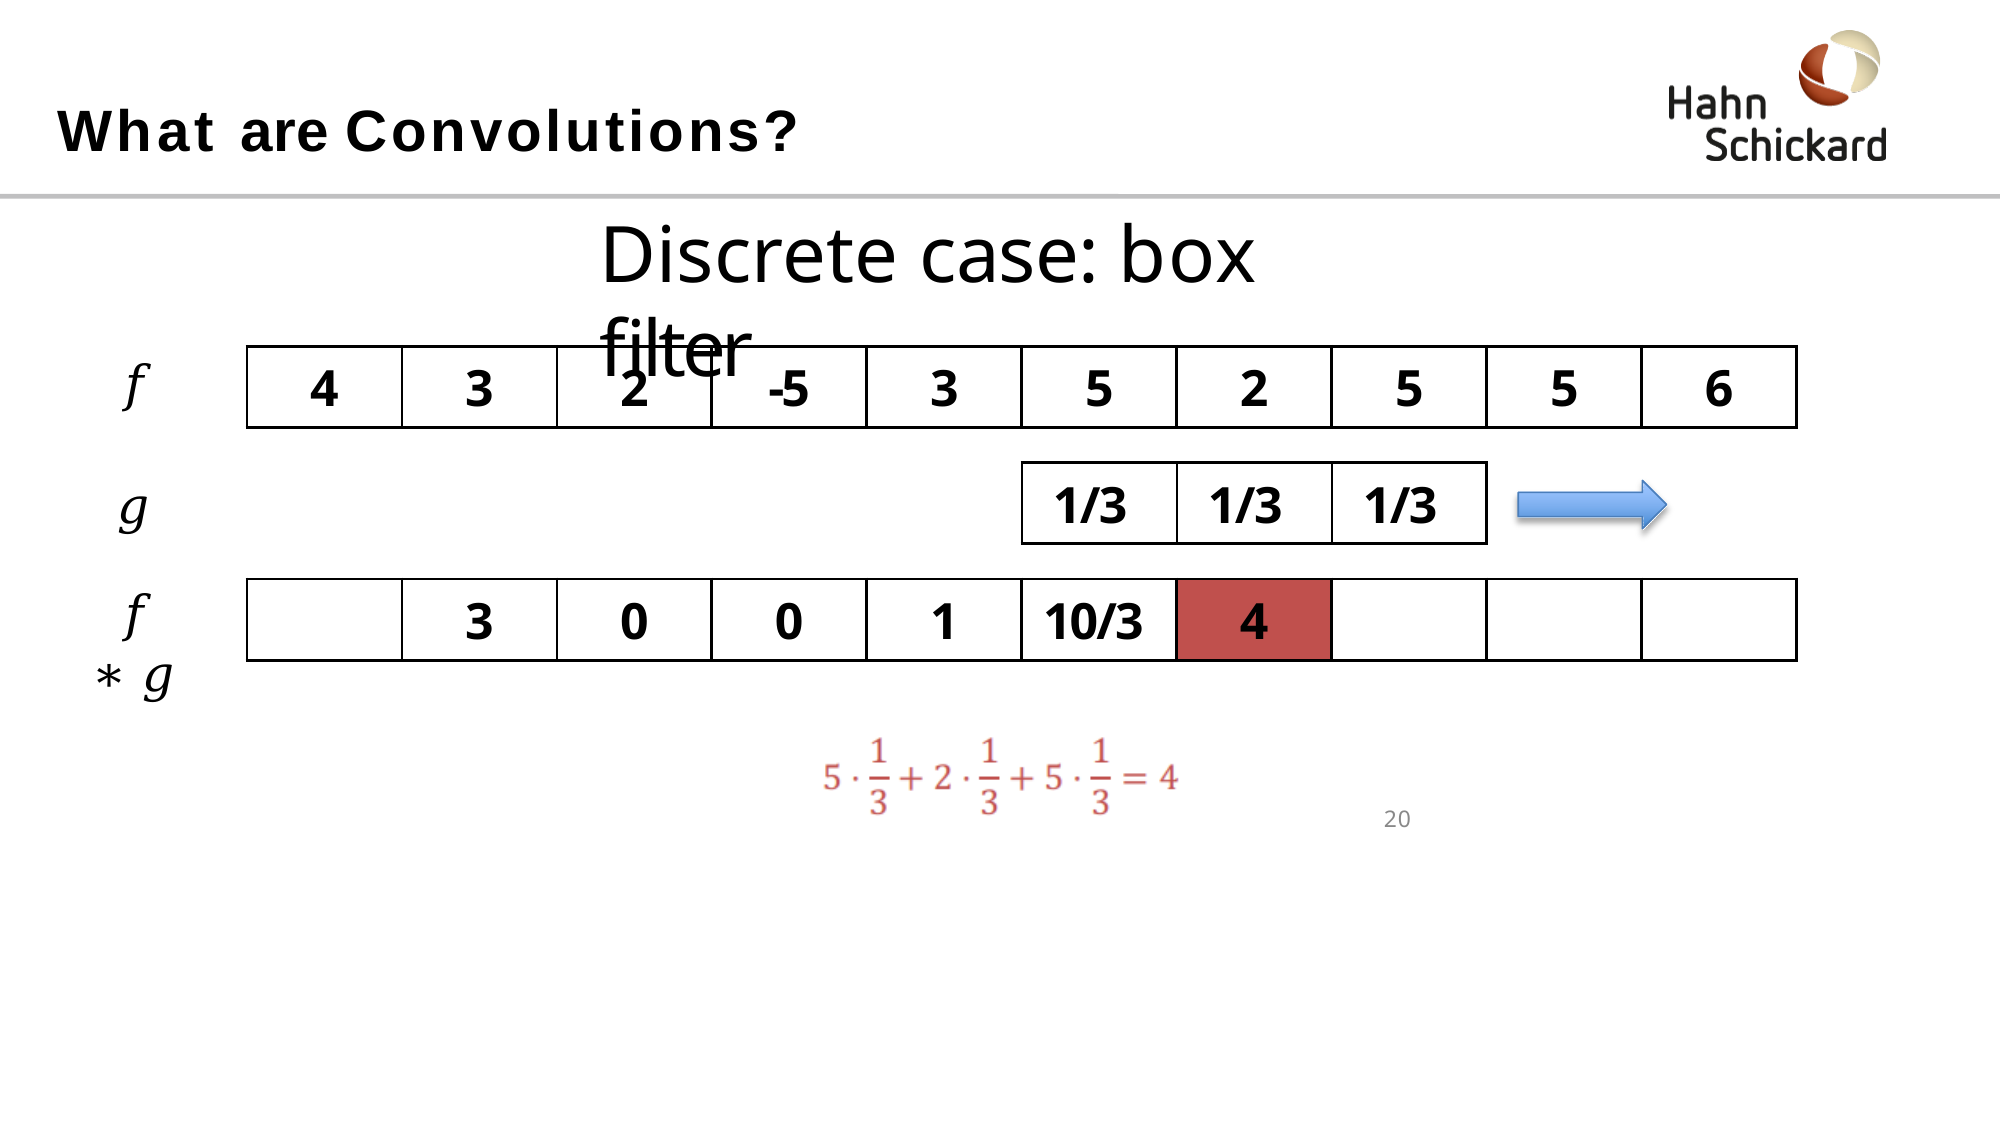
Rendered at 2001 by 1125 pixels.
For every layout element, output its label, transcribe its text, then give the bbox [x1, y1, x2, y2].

table_header 3 [403, 580, 556, 659]
table_header 4 [1178, 580, 1330, 659]
table_header [1488, 580, 1640, 659]
table_header [1643, 580, 1795, 659]
table_header 1/3 [1023, 464, 1176, 542]
table_header 4 [248, 348, 401, 426]
picture [788, 721, 1224, 874]
table_header [1333, 580, 1377, 659]
title What are Convolutions? [54, 30, 2000, 223]
table_header 2 [558, 348, 710, 426]
table_header 3 [868, 392, 1020, 426]
table_header 5 [1023, 392, 1175, 426]
table_header 10/3 [1023, 580, 1175, 659]
table_header 1/3 [1333, 464, 1485, 542]
table_header 1 [868, 580, 1020, 659]
table_header 6 [1643, 348, 1795, 426]
table_header [248, 580, 401, 659]
text_box 𝑓 𝑔 𝑓 ∗ 𝑔 [77, 348, 189, 702]
text_box Discrete case: box filter [596, 202, 1416, 392]
table_header 0 [558, 580, 710, 659]
slide_number 20 [1377, 494, 1417, 1125]
table_header 1/3 [1178, 464, 1331, 542]
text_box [1507, 473, 1678, 546]
table_header -5 [713, 392, 865, 426]
table_header 5 [1333, 348, 1485, 426]
table_header 2 [1178, 392, 1330, 426]
table_header 0 [713, 580, 865, 659]
table_header [1417, 580, 1485, 659]
table_header 3 [403, 348, 556, 426]
table_header 5 [1488, 348, 1640, 426]
